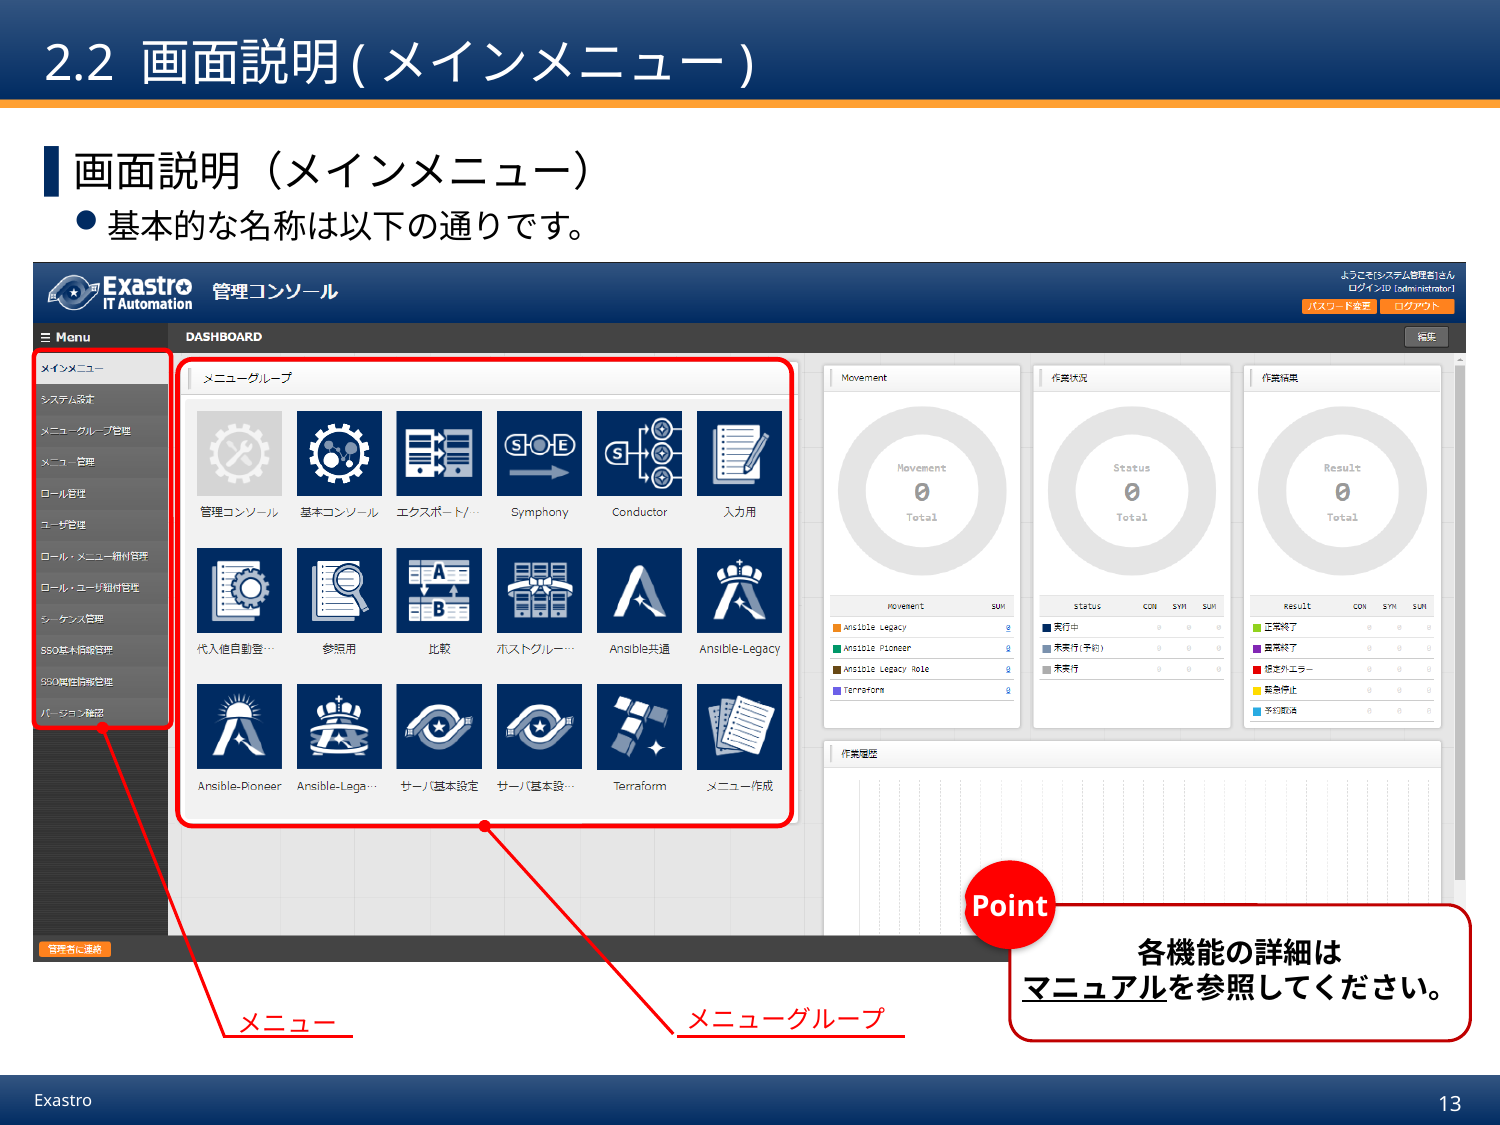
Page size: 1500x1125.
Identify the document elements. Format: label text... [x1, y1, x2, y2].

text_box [33, 262, 1467, 962]
text_box [221, 1038, 348, 1045]
text_box メニュー [230, 1000, 354, 1036]
text_box メニューグループ [676, 995, 910, 1041]
text_box メニュー [230, 1041, 354, 1046]
picture [0, 0, 1500, 1125]
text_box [102, 727, 225, 1038]
title 2.2 画面説明(メインメニュー) [29, 18, 1471, 96]
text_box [484, 825, 674, 1035]
text_box 各機能の詳細は マニュアルを参照してください。 [1009, 964, 1471, 1041]
list 画面説明（メインメニュー） 基本的な名称は以下の通りです。 [29, 137, 1500, 1059]
